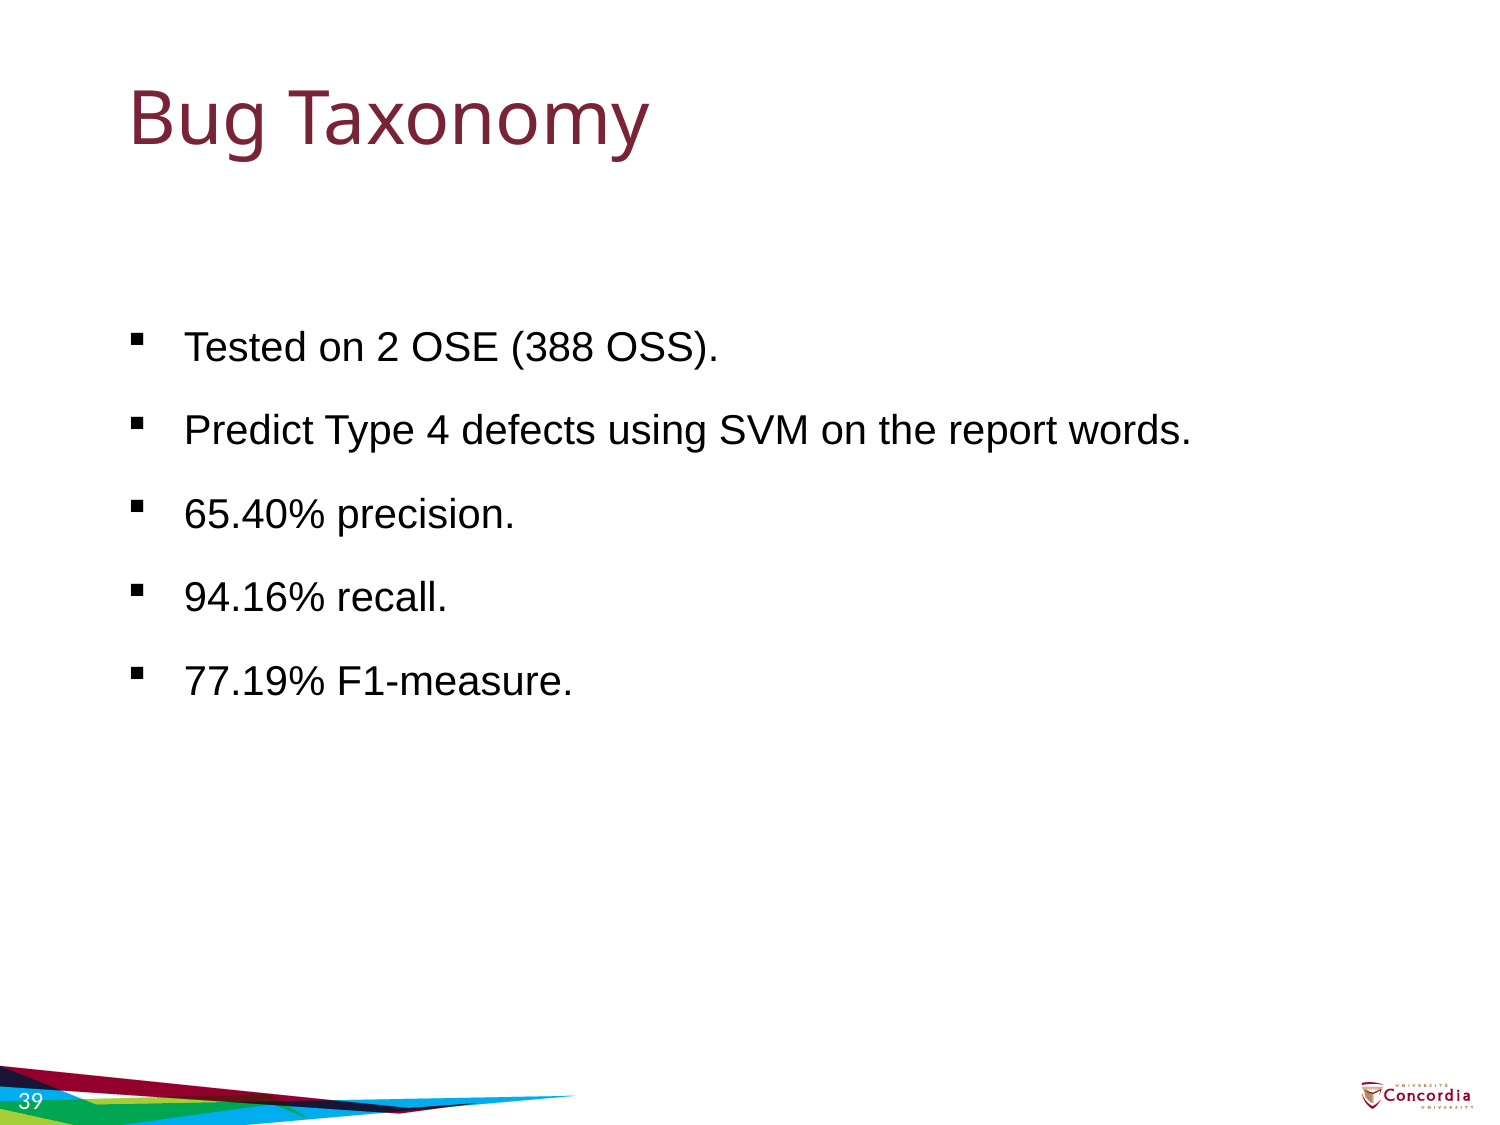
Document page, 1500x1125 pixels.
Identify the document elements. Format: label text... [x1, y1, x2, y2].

slide_number 39 [2, 1074, 78, 1125]
list Tested on 2 OSE (388 OSS). Predict Type 4 defects using SVM on the report words. 65.40% precision. 94.16% recall. 77.19% F1-measure. [112, 312, 1388, 450]
picture [0, 0, 1500, 1125]
title Bug Taxonomy [112, 62, 1388, 250]
